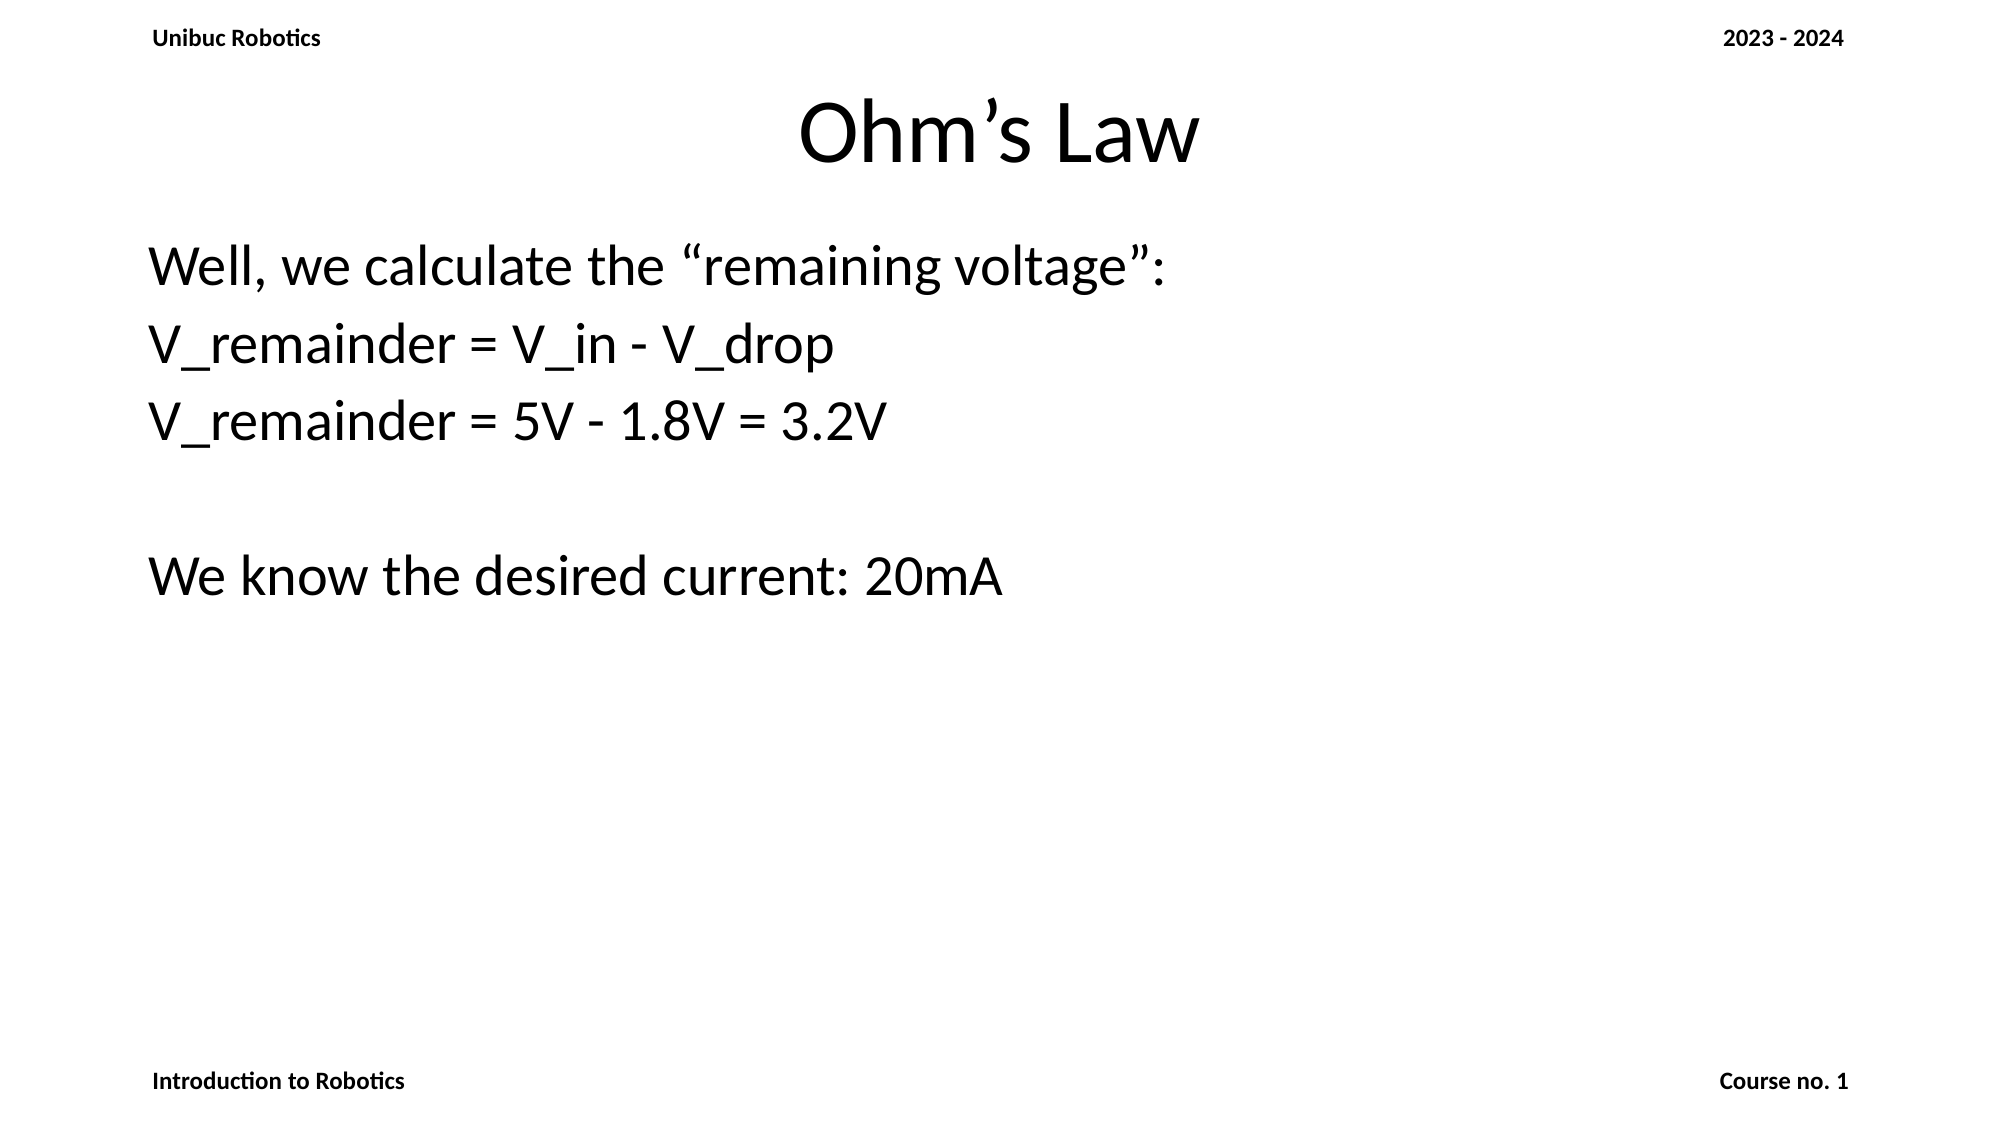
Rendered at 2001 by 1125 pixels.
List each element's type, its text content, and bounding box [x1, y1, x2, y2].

list Well, we calculate the “remaining voltage”: V_remainder = V_in - V_drop V_remainder = 5V - 1.8V = 3.2V We know the desired current: 20mA [133, 220, 1871, 931]
title Ohm’s Law [99, 32, 1900, 220]
